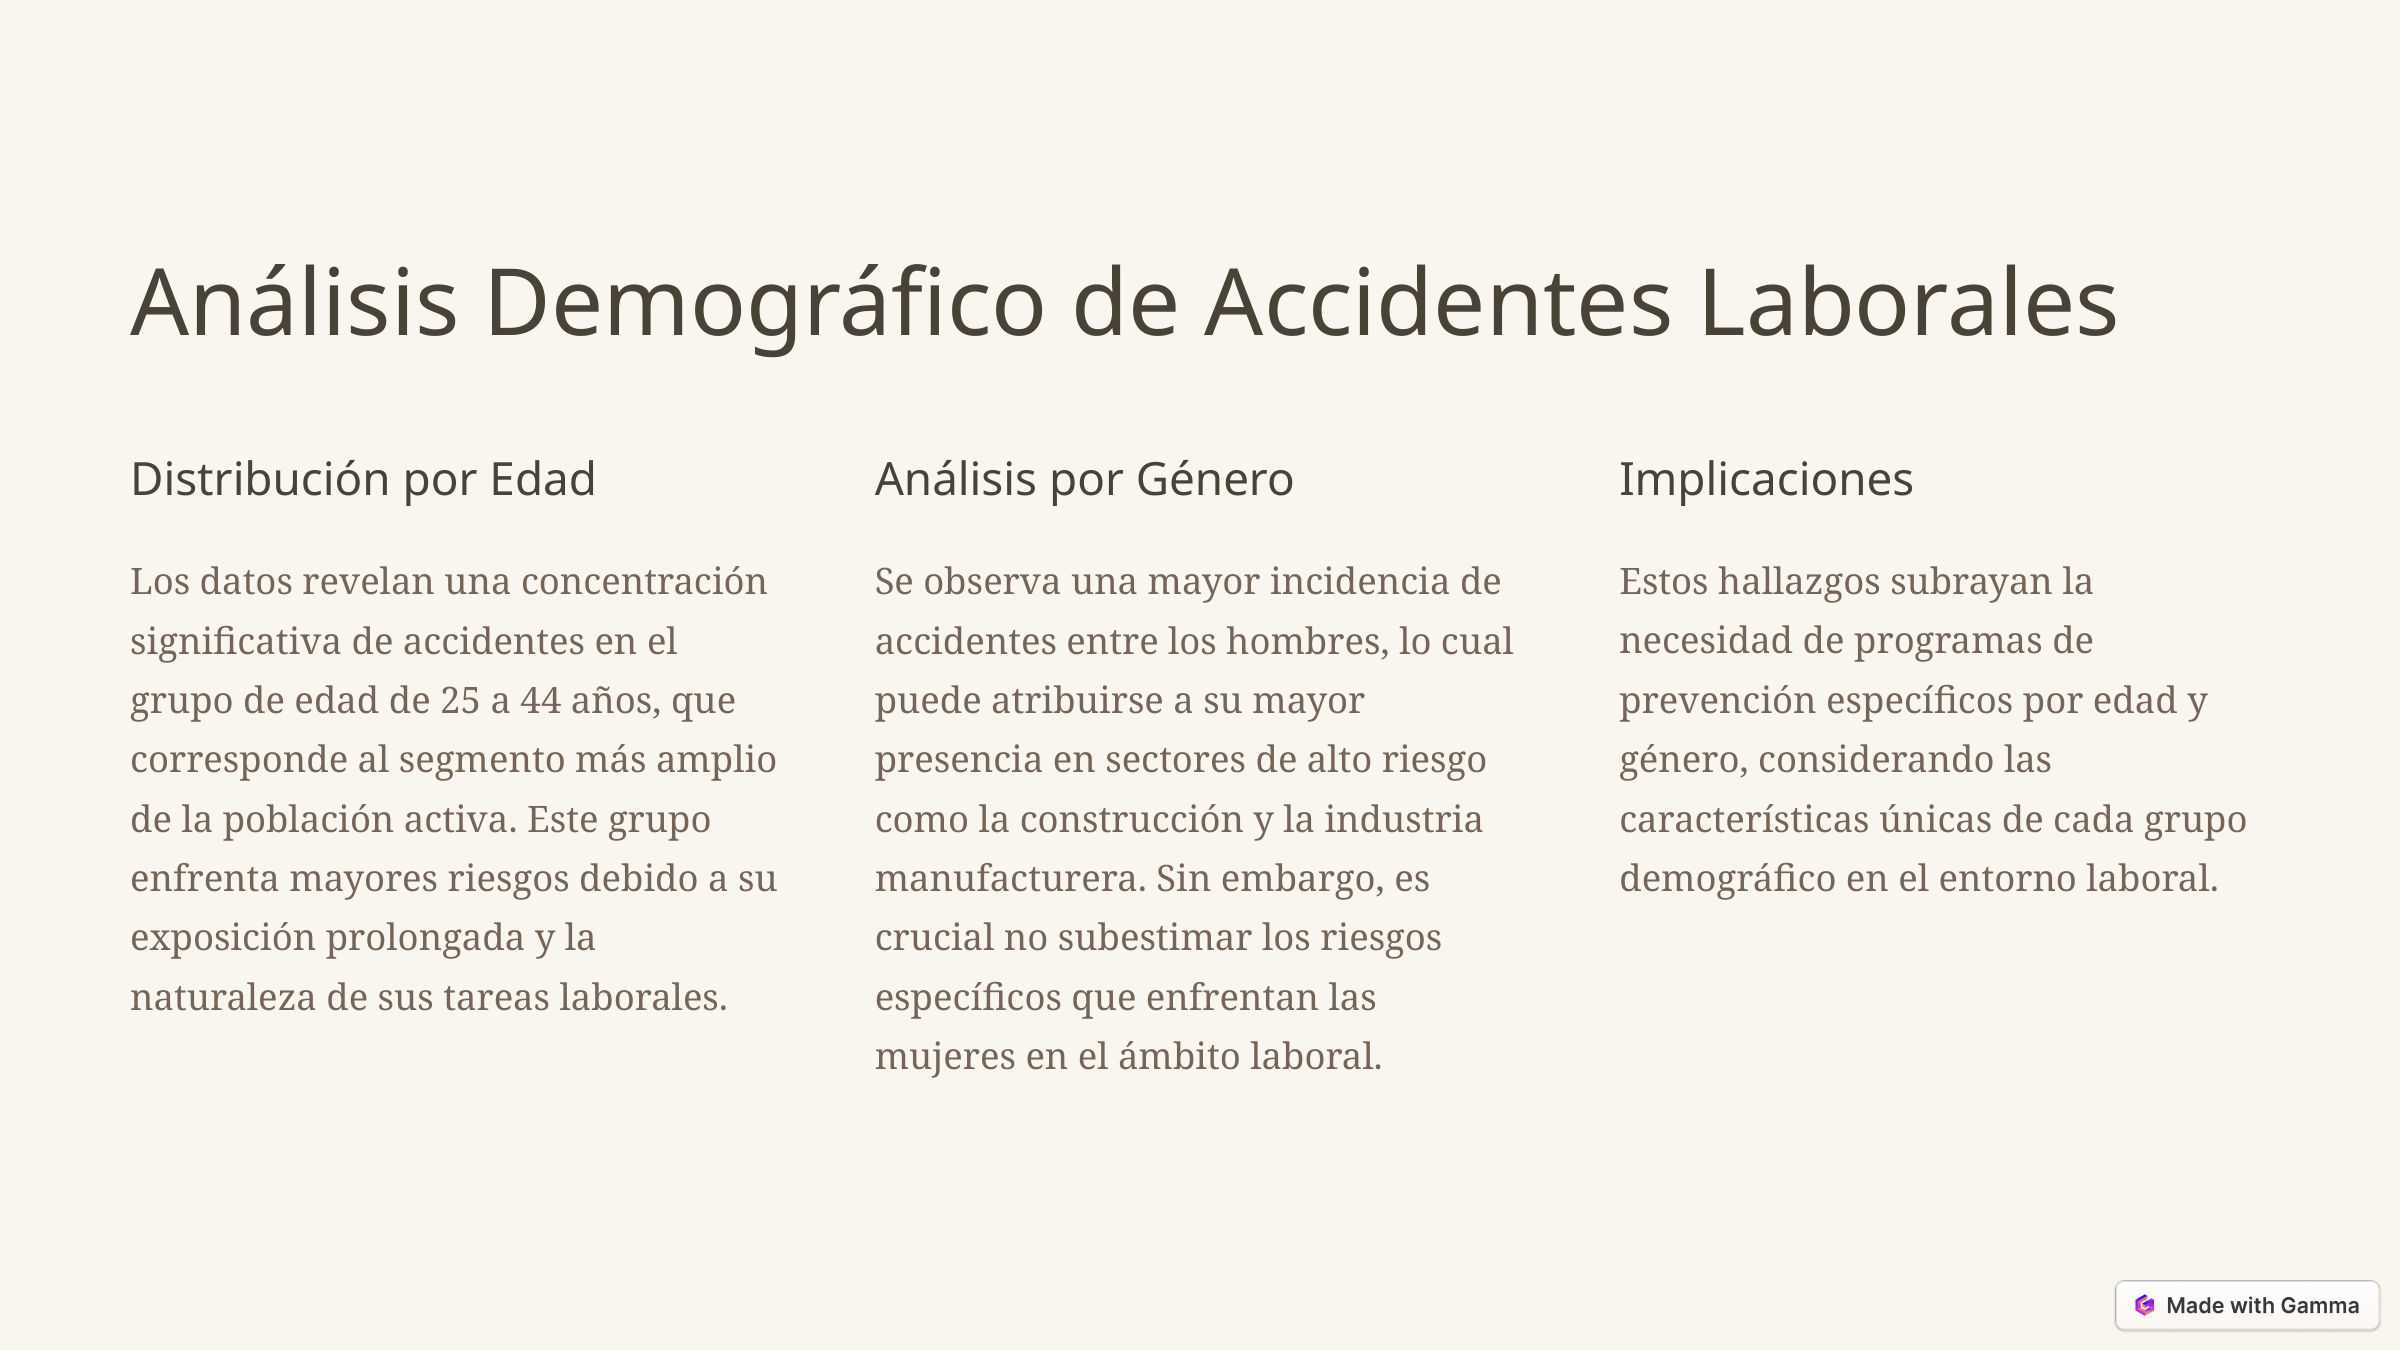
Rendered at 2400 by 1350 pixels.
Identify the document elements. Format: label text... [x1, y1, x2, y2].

text_box Se observa una mayor incidencia de accidentes entre los hombres, lo cual puede atribuirse a su mayor presencia en sectores de alto riesgo como la construcción y la industria manufacturera. Sin embargo, es crucial no subestimar los riesgos específicos que enfrentan las mujeres en el ámbito laboral. [874, 542, 1528, 1079]
text_box Estos hallazgos subrayan la necesidad de programas de prevención específicos por edad y género, considerando las características únicas de cada grupo demográfico en el entorno laboral. [1619, 542, 2272, 841]
text_box Análisis por Género [874, 447, 1340, 506]
text_box Los datos revelan una concentración significativa de accidentes en el grupo de edad de 25 a 44 años, que corresponde al segmento más amplio de la población activa. Este grupo enfrenta mayores riesgos debido a su exposición prolongada y la naturaleza de sus tareas laborales. [130, 542, 783, 1019]
picture [2106, 1271, 2389, 1339]
text_box Distribución por Edad [130, 447, 641, 506]
text_box Análisis Demográfico de Accidentes Laborales [130, 238, 2241, 355]
text_box Implicaciones [1619, 447, 2085, 506]
